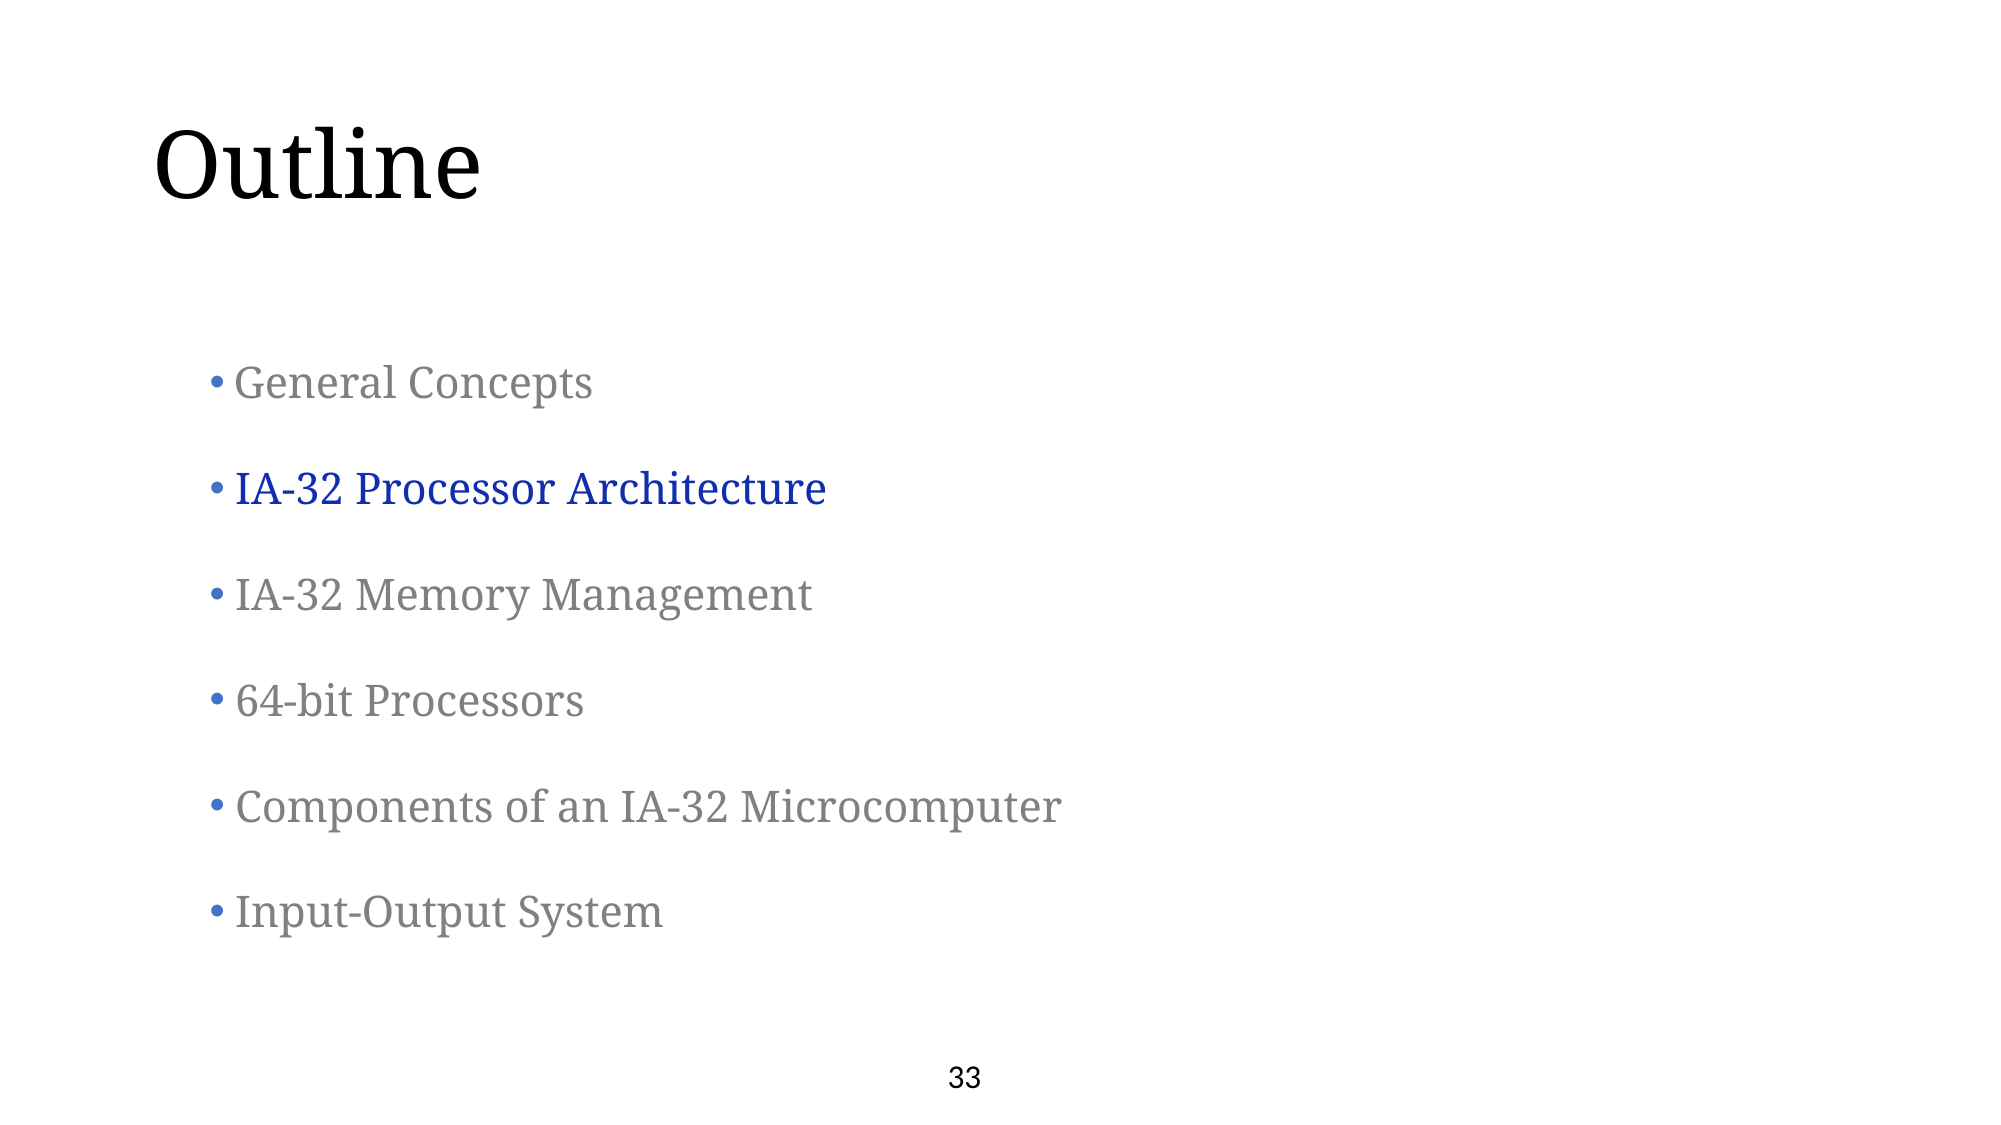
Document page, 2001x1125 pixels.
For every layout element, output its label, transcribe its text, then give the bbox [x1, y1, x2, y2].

title Outline [137, 59, 1863, 278]
text_box General Concepts IA-32 Processor Architecture IA-32 Memory Management 64-bit Processors Components of an IA-32 Microcomputer Input-Output System [209, 321, 1223, 947]
slide_number 33 [856, 1044, 1073, 1105]
